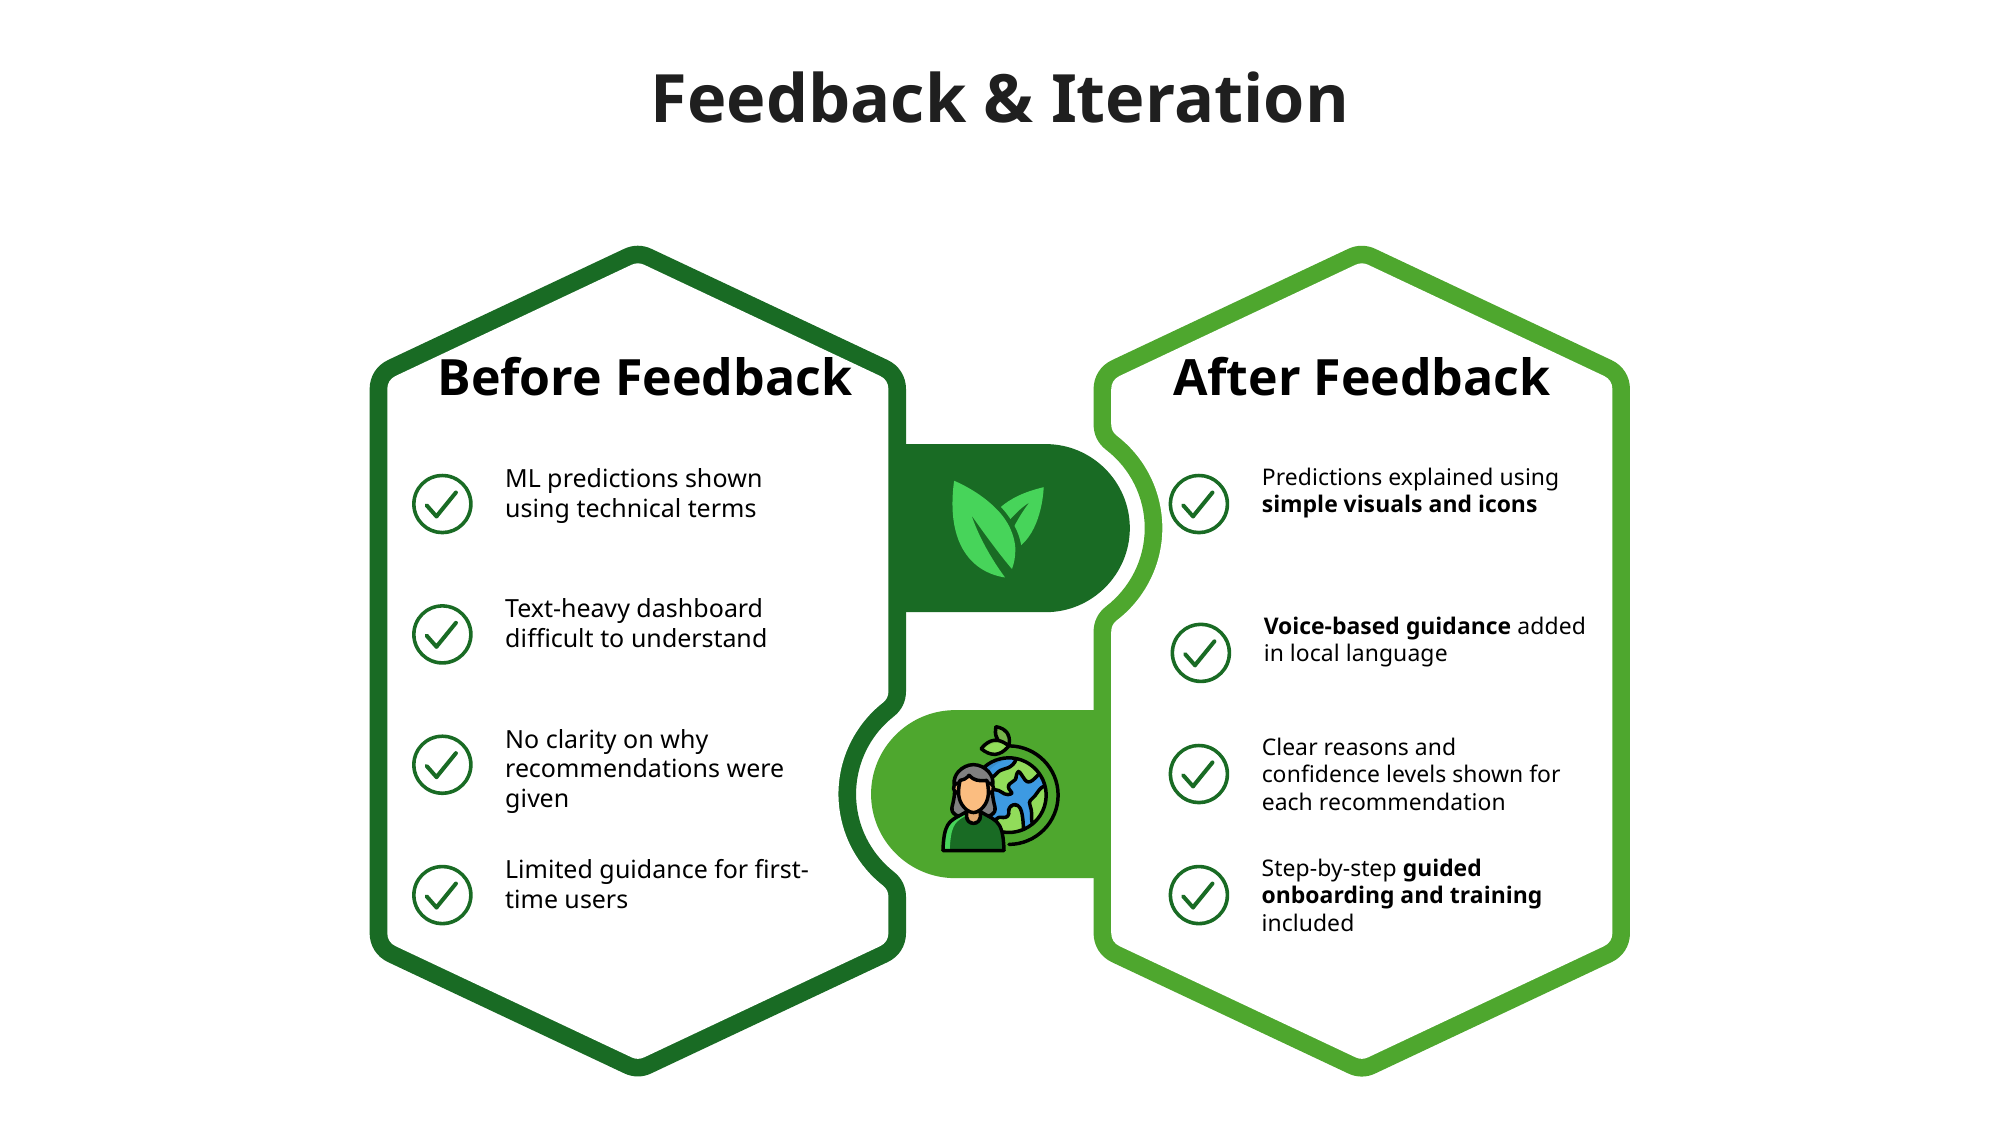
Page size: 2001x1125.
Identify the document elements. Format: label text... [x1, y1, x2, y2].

text_box Feedback & Iteration [0, 48, 2000, 143]
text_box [369, 245, 1631, 1078]
